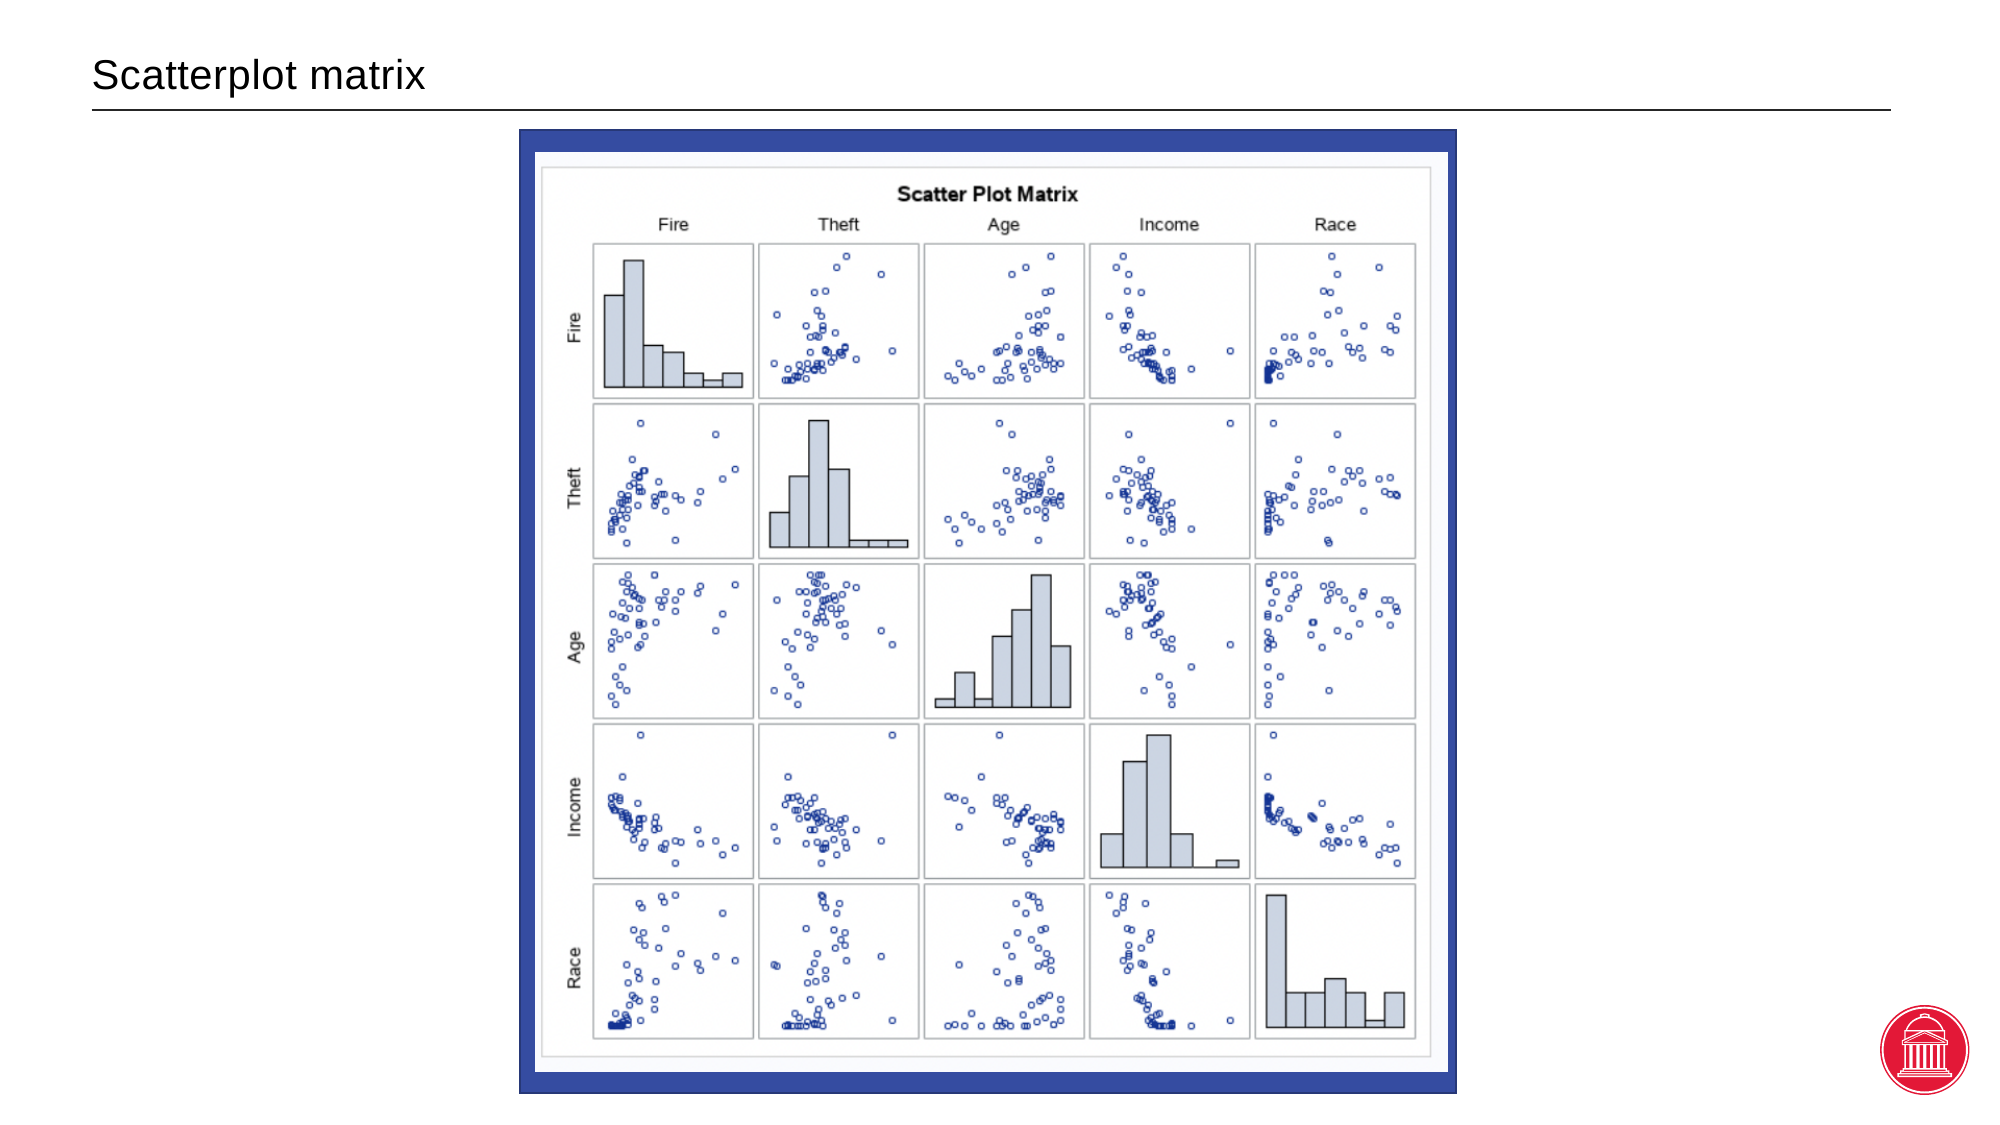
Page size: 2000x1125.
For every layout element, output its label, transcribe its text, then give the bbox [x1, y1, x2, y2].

text_box [519, 129, 1457, 1094]
title Scatterplot matrix [91, 42, 1892, 110]
picture [535, 152, 1448, 1072]
